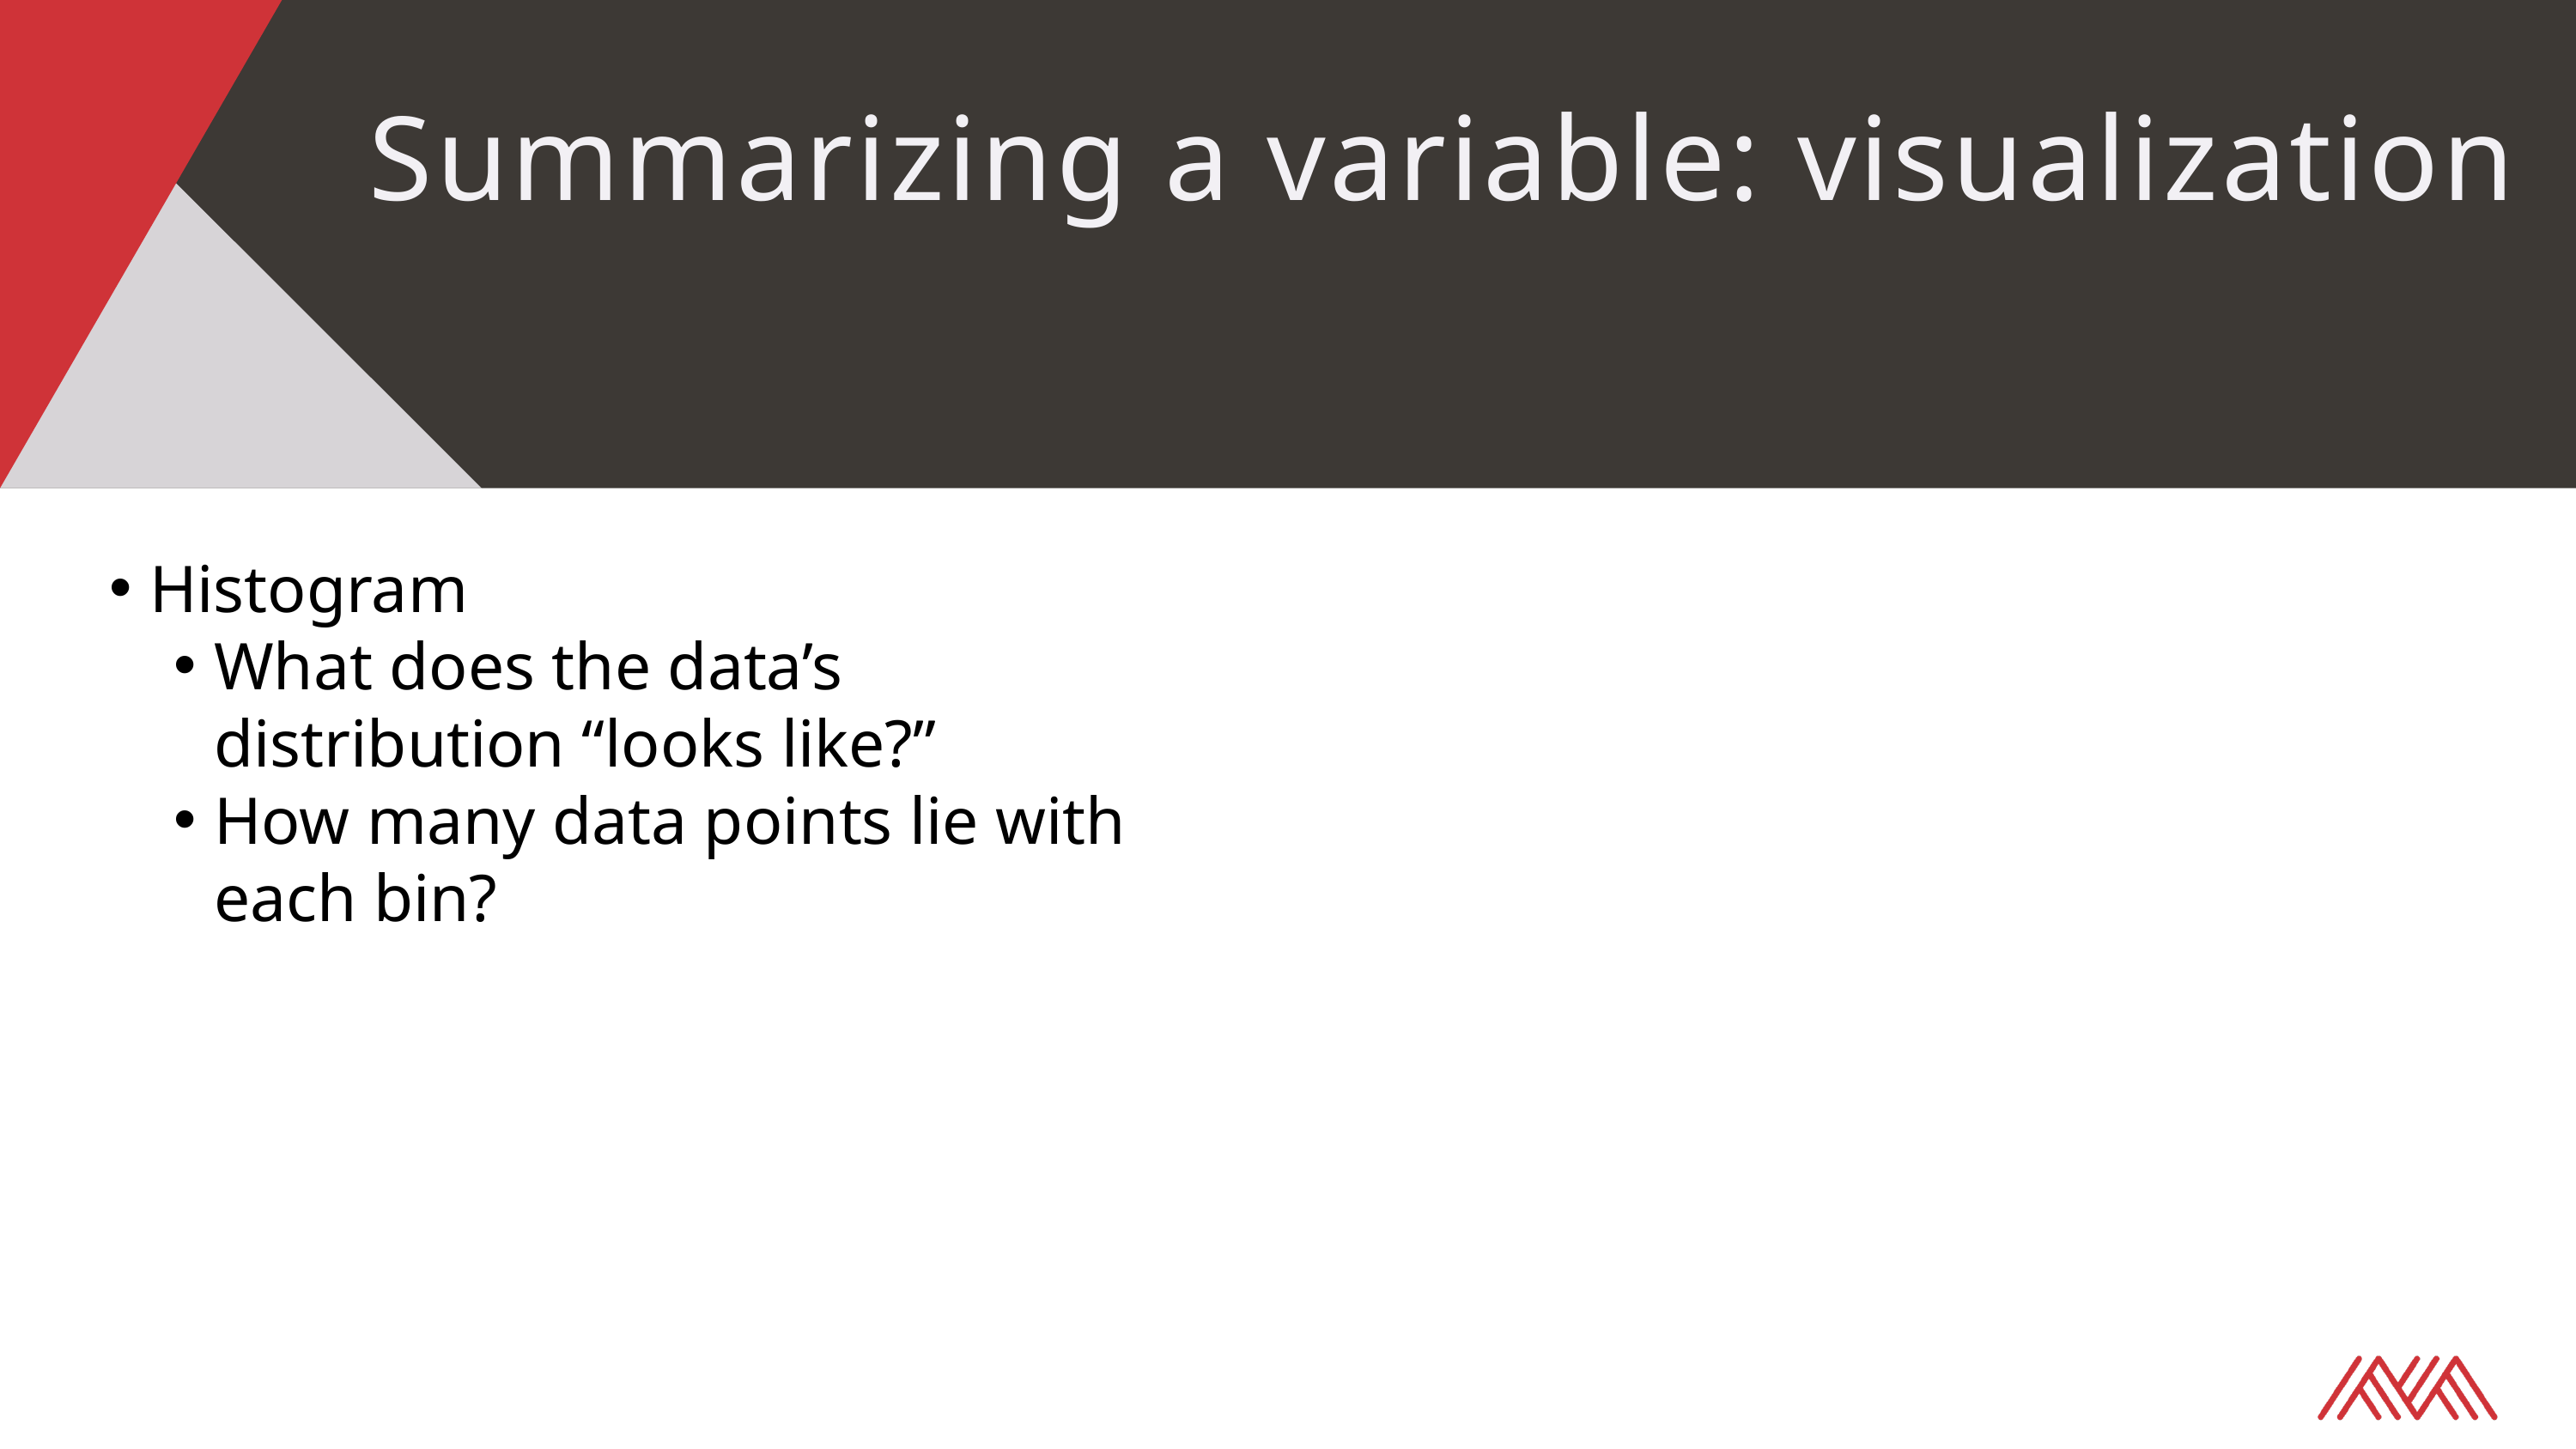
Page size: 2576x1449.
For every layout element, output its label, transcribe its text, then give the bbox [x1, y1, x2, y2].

picture [2266, 1304, 2551, 1422]
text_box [302, 7, 483, 488]
text_box Summarizing a variable: visualization [485, 61, 2519, 224]
text_box [302, 0, 2576, 488]
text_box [0, 0, 298, 488]
text_box Histogram What does the data’s distribution “looks like?” How many data points lie with each bin? [32, 542, 1181, 941]
